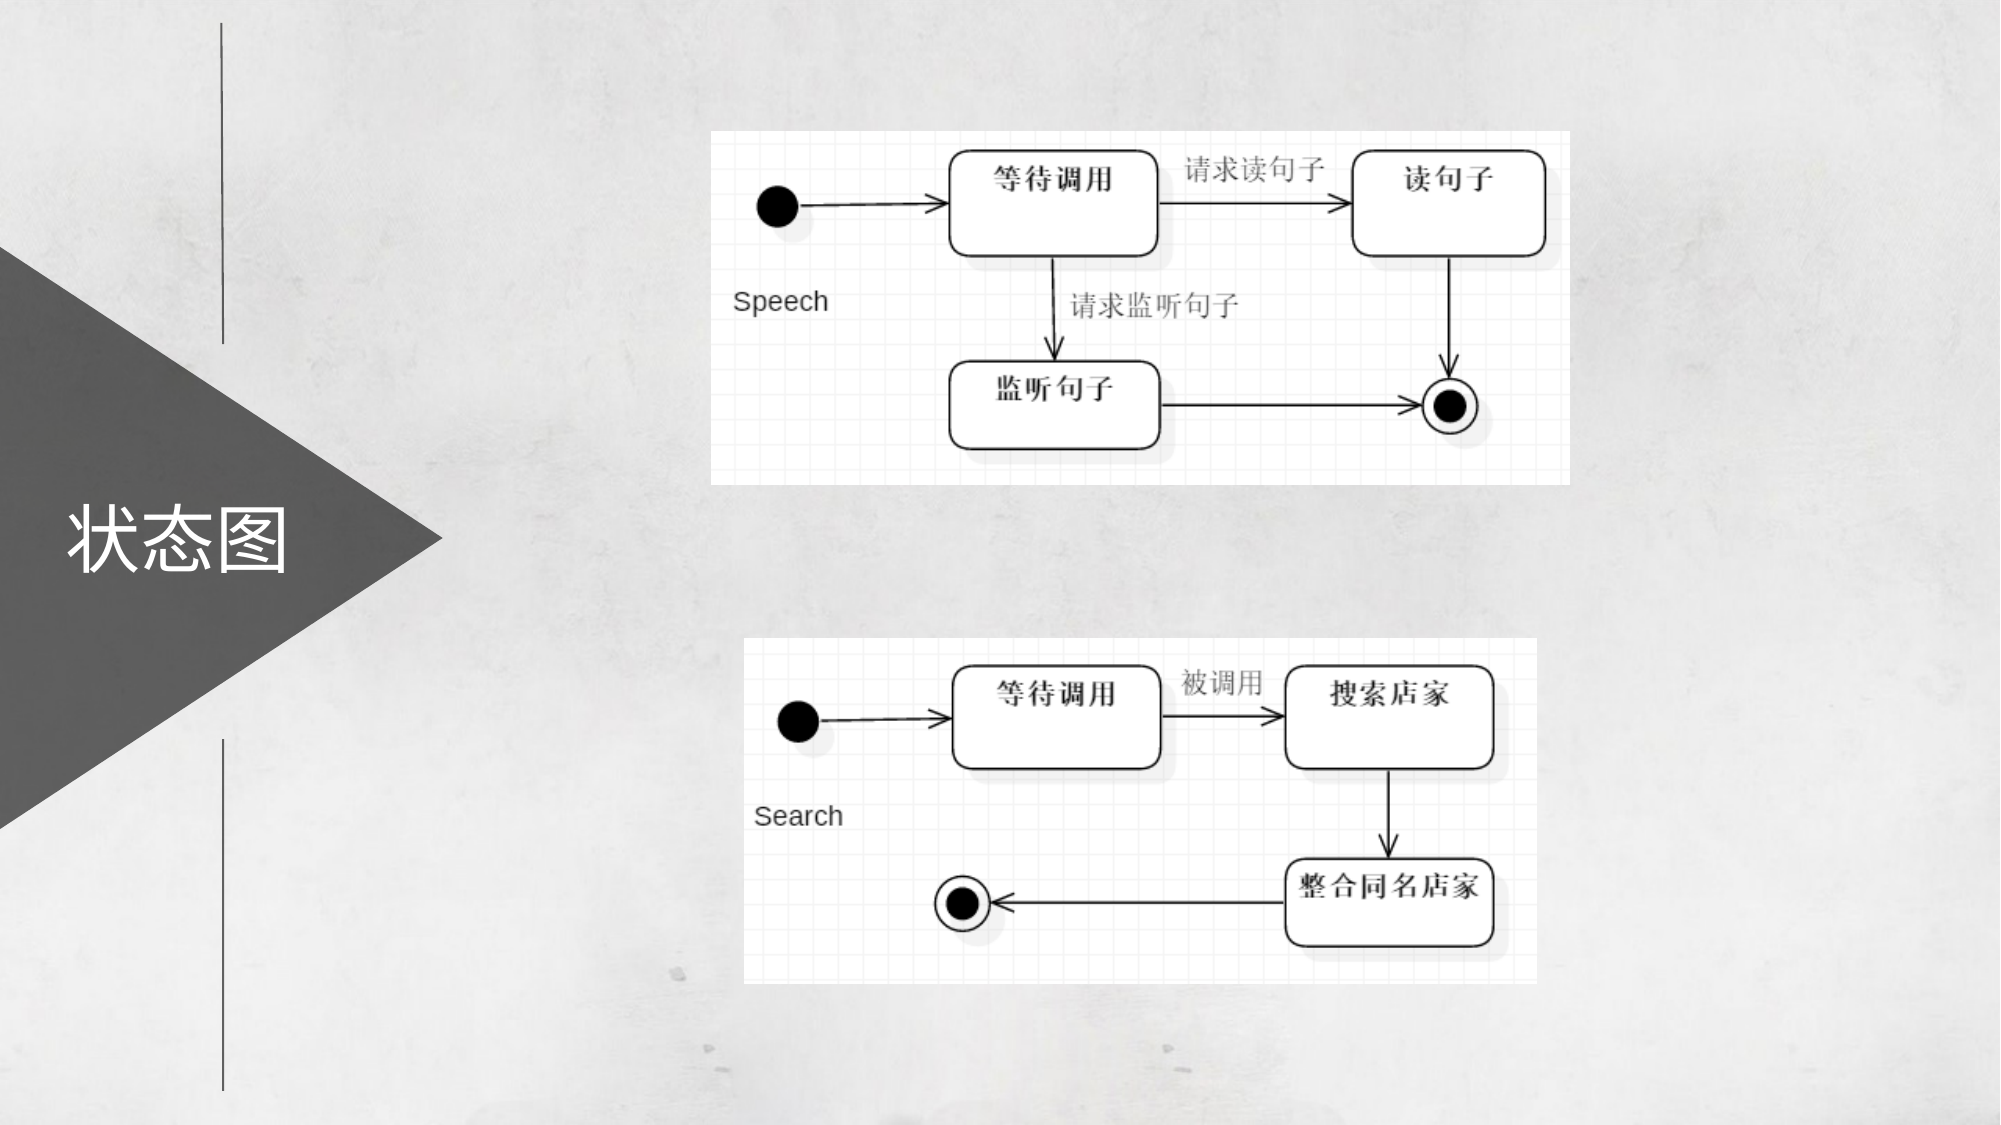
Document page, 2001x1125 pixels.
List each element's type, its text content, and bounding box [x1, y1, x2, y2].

text_box 状态图 [51, 484, 306, 590]
text_box [0, 245, 445, 831]
picture [0, 0, 2000, 1125]
